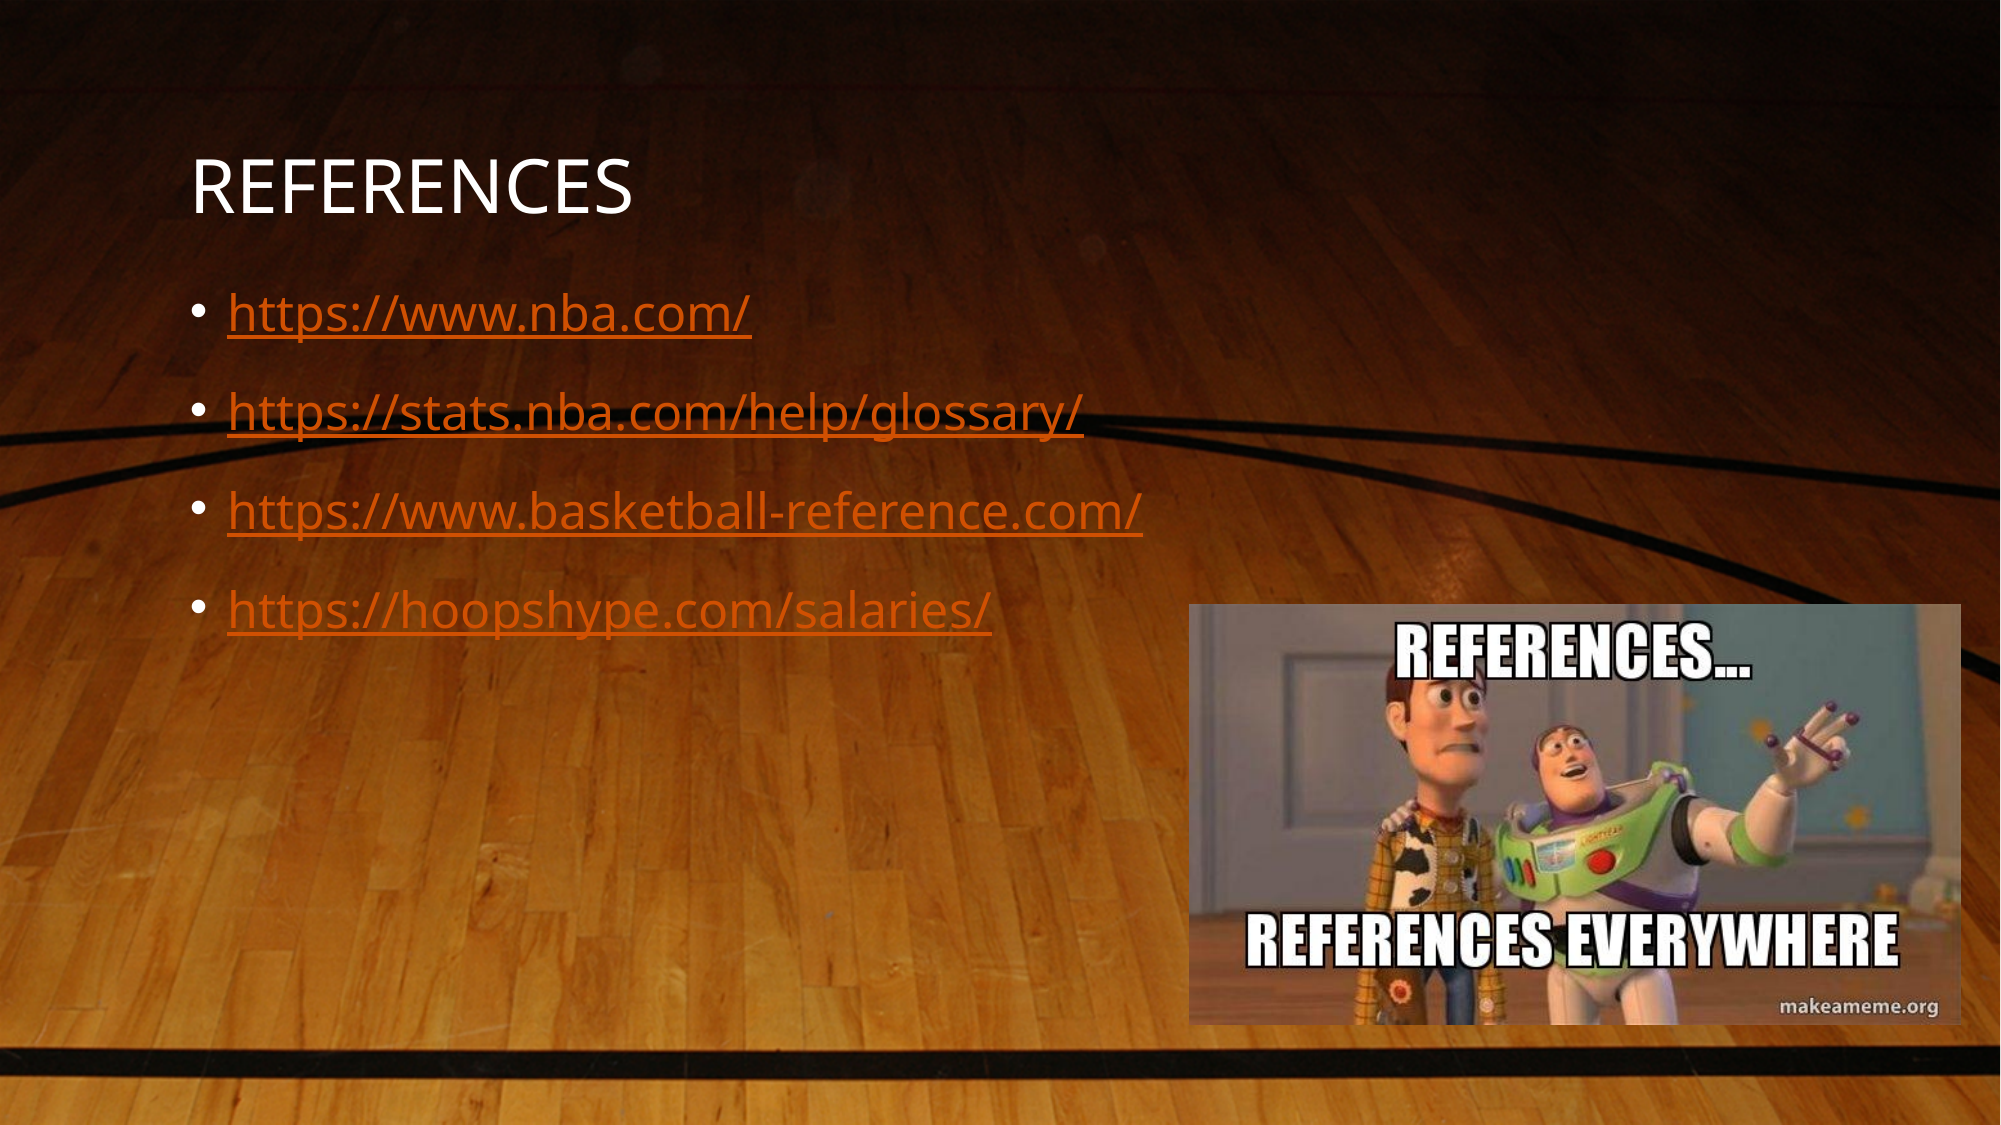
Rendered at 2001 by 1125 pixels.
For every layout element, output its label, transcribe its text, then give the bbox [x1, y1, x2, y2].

picture [0, 0, 2001, 1125]
title REFERENCES [174, 50, 1825, 238]
list https://www.nba.com/ https://stats.nba.com/help/glossary/ https://www.basketball-reference.com/ https://hoopshype.com/salaries/ [174, 275, 1825, 988]
